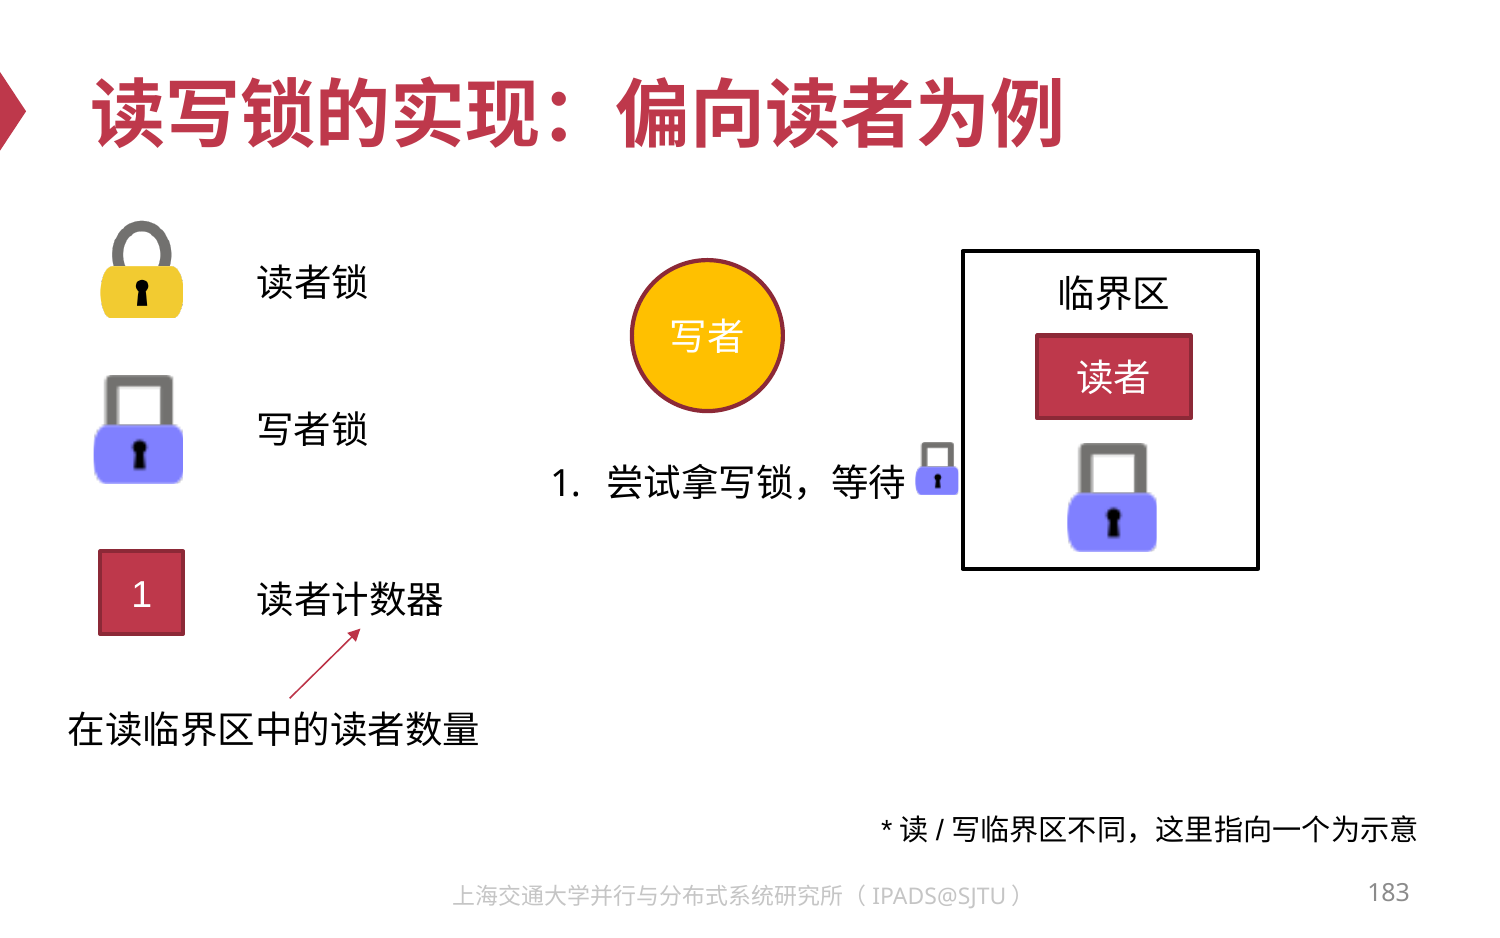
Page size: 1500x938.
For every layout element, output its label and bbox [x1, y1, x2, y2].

slide_number [1074, 868, 1425, 919]
text_box [242, 251, 396, 311]
text_box [535, 429, 922, 512]
footer [418, 870, 1069, 921]
text_box [961, 249, 1260, 571]
text_box [241, 399, 396, 459]
picture [1067, 443, 1157, 552]
text_box [629, 257, 785, 414]
title [75, 37, 1425, 186]
picture [100, 220, 184, 318]
text_box [866, 804, 1434, 854]
text_box [98, 549, 185, 636]
picture [93, 375, 184, 484]
picture [915, 442, 959, 495]
text_box [53, 568, 527, 758]
